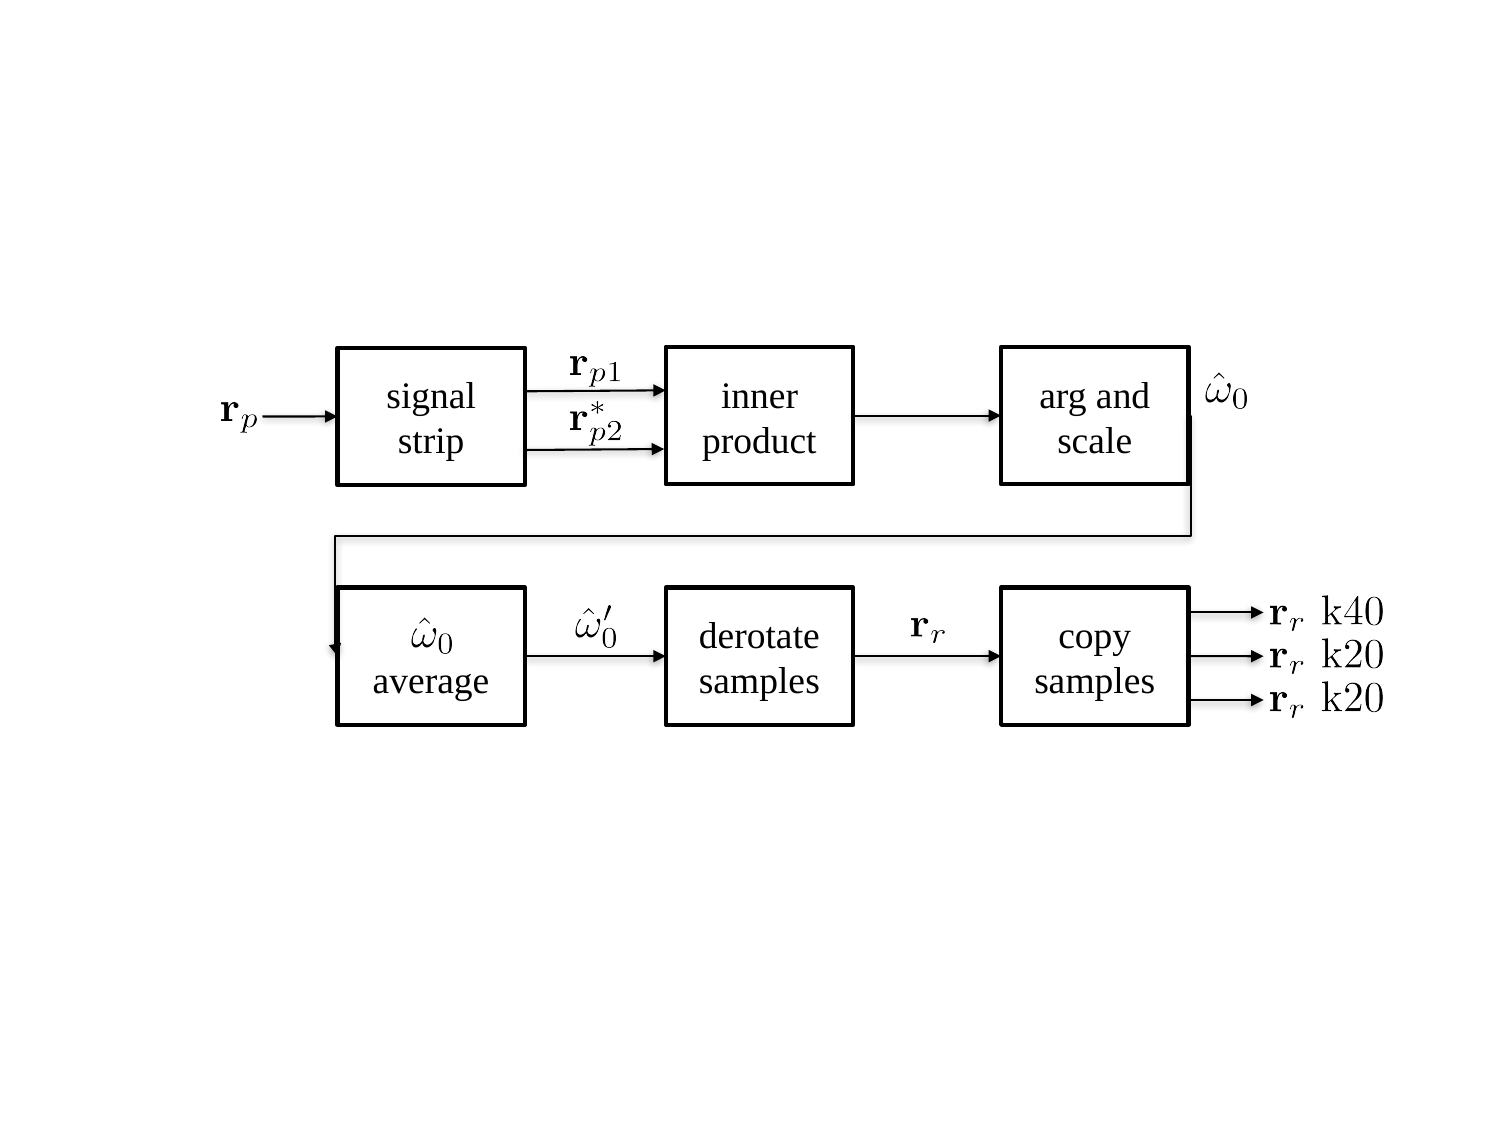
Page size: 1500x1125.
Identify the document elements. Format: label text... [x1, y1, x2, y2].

text_box signal strip [335, 346, 527, 414]
picture [570, 401, 622, 447]
text_box inner product [664, 345, 855, 414]
text_box [999, 658, 1191, 663]
text_box derotate samples [664, 666, 855, 727]
picture [911, 617, 946, 644]
picture [574, 604, 616, 648]
picture [570, 356, 621, 388]
text_box [337, 415, 1189, 657]
text_box copy samples [999, 665, 1191, 727]
text_box arg and scale [999, 345, 1191, 415]
picture [221, 401, 257, 433]
picture [1269, 638, 1383, 675]
picture [1269, 681, 1383, 718]
picture [1269, 595, 1383, 631]
picture [1205, 372, 1247, 409]
text_box [523, 451, 662, 457]
picture [410, 617, 452, 654]
text_box average [335, 664, 527, 727]
